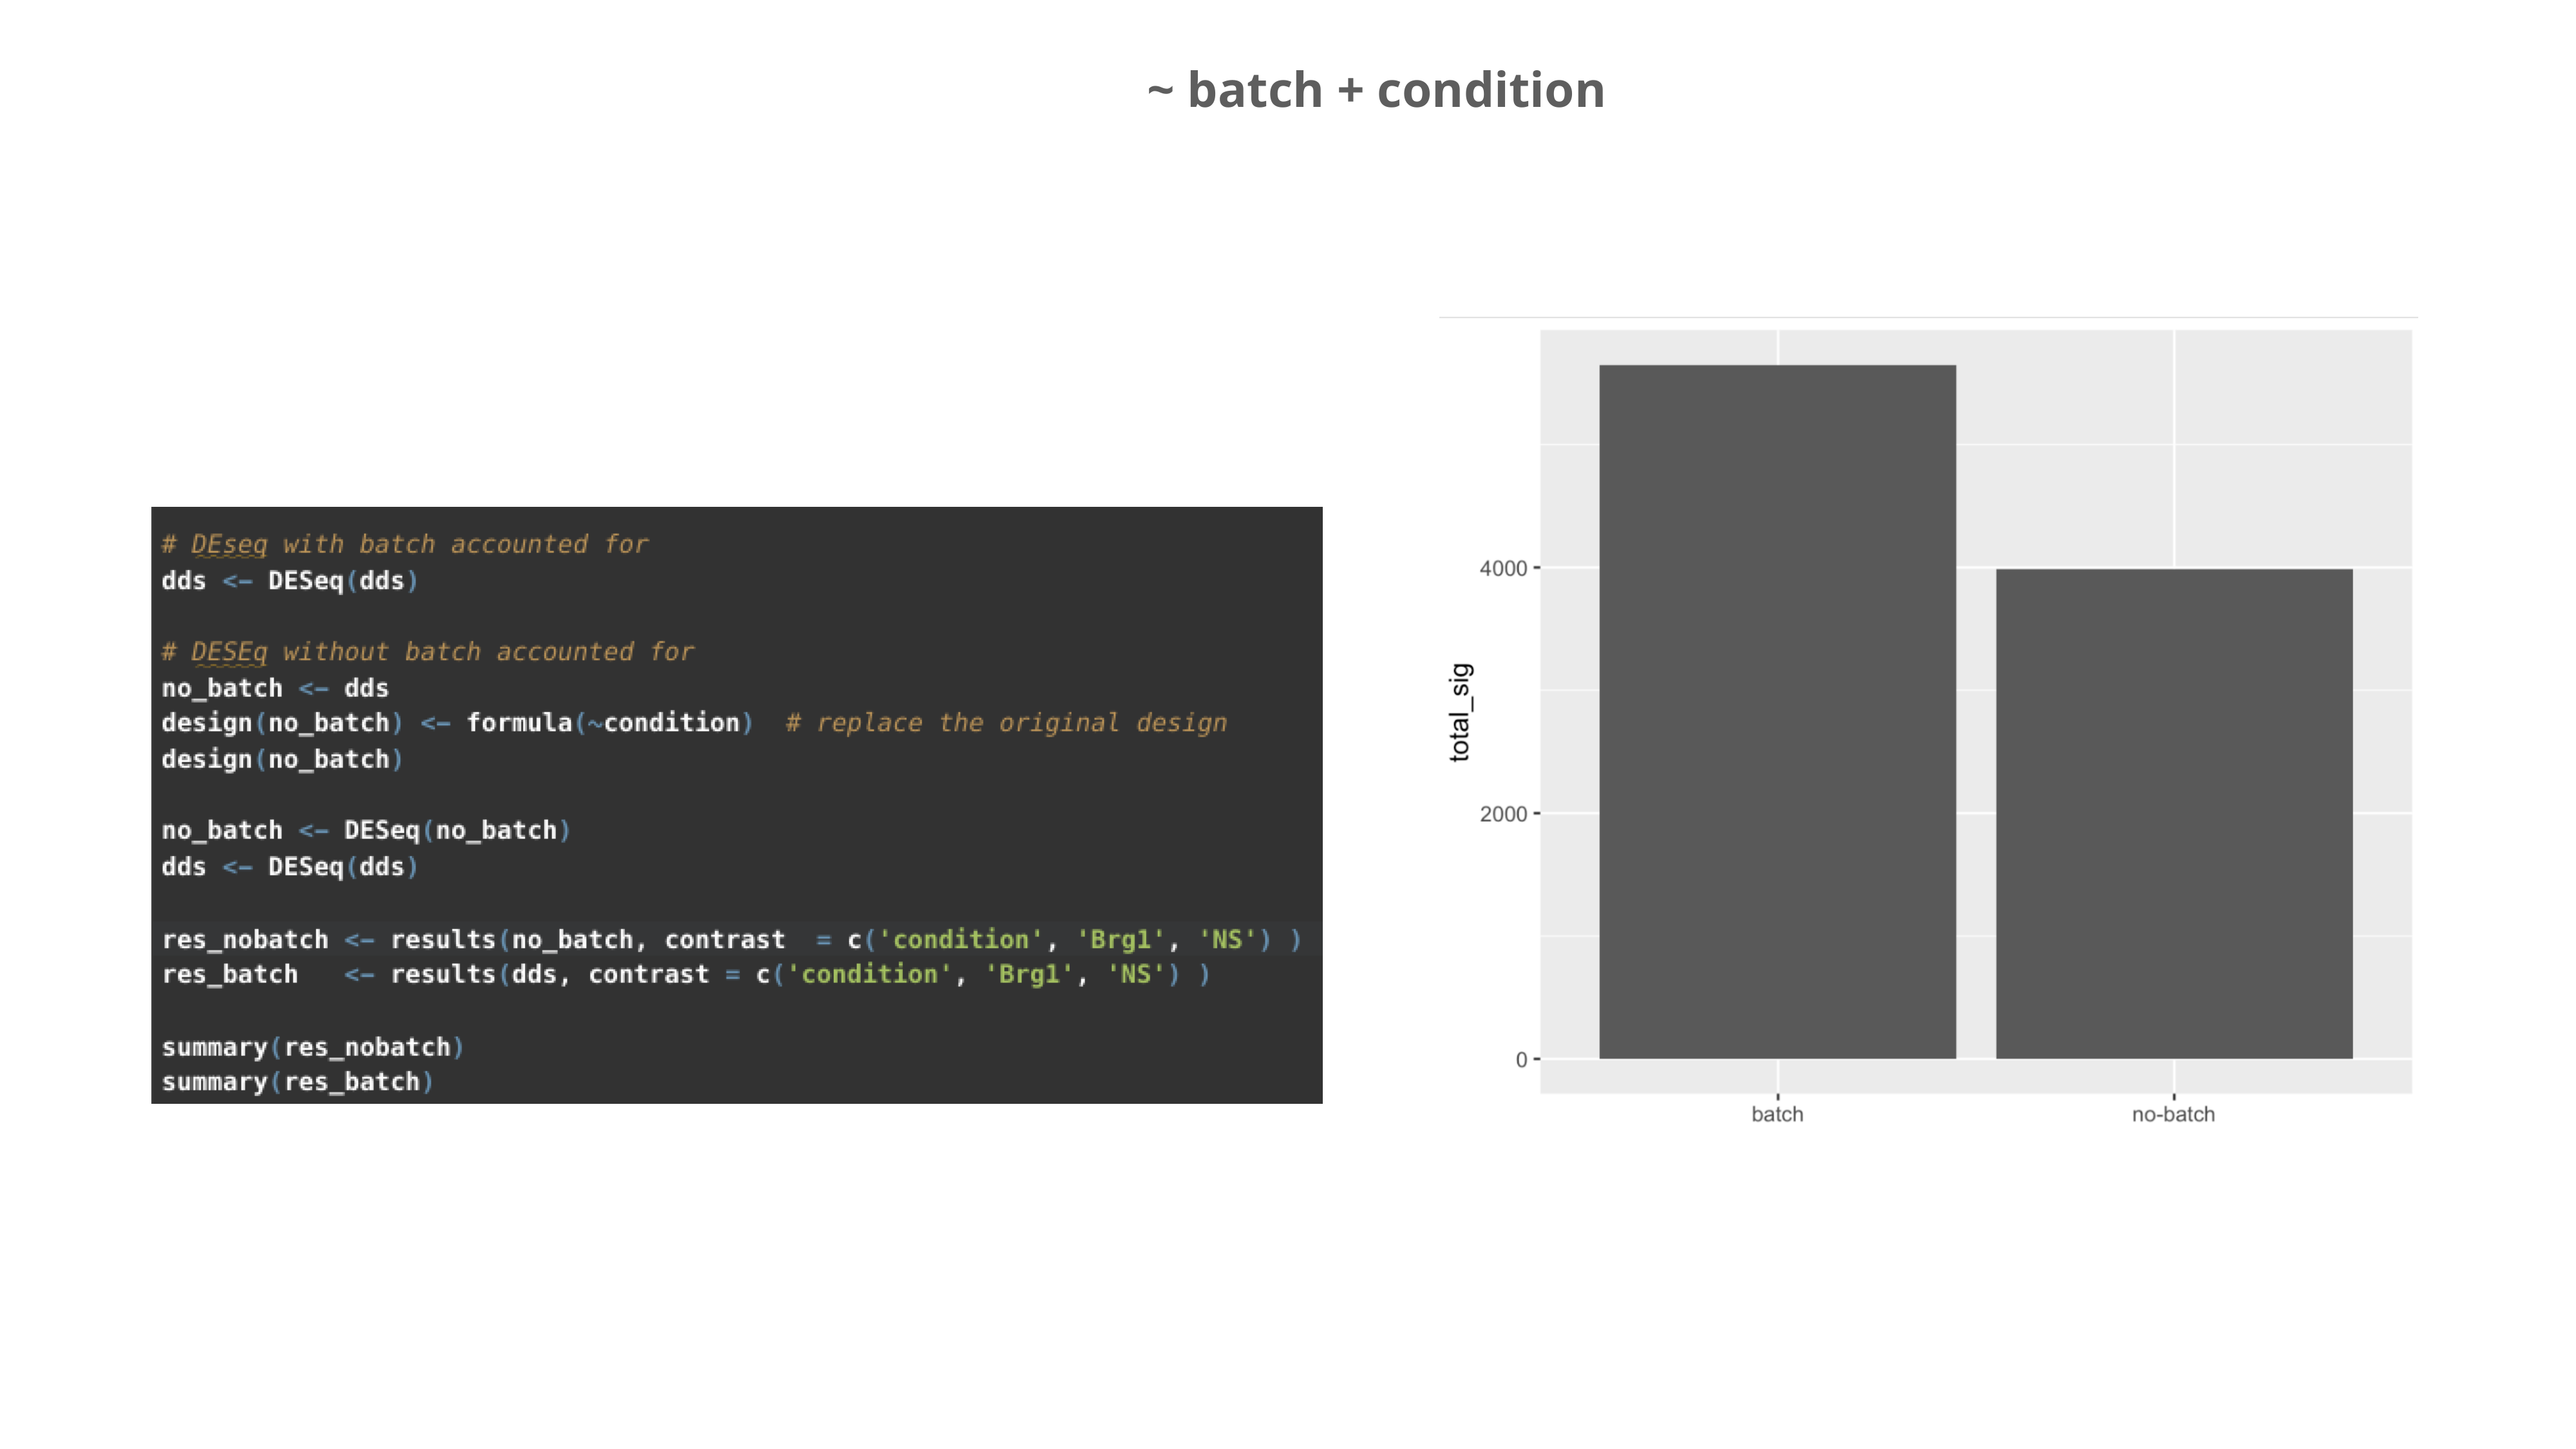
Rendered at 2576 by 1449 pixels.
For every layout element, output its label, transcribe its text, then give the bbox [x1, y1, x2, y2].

text_box ~ batch + condition [1142, 53, 1613, 122]
picture [151, 507, 1323, 1104]
picture [1439, 317, 2418, 1132]
